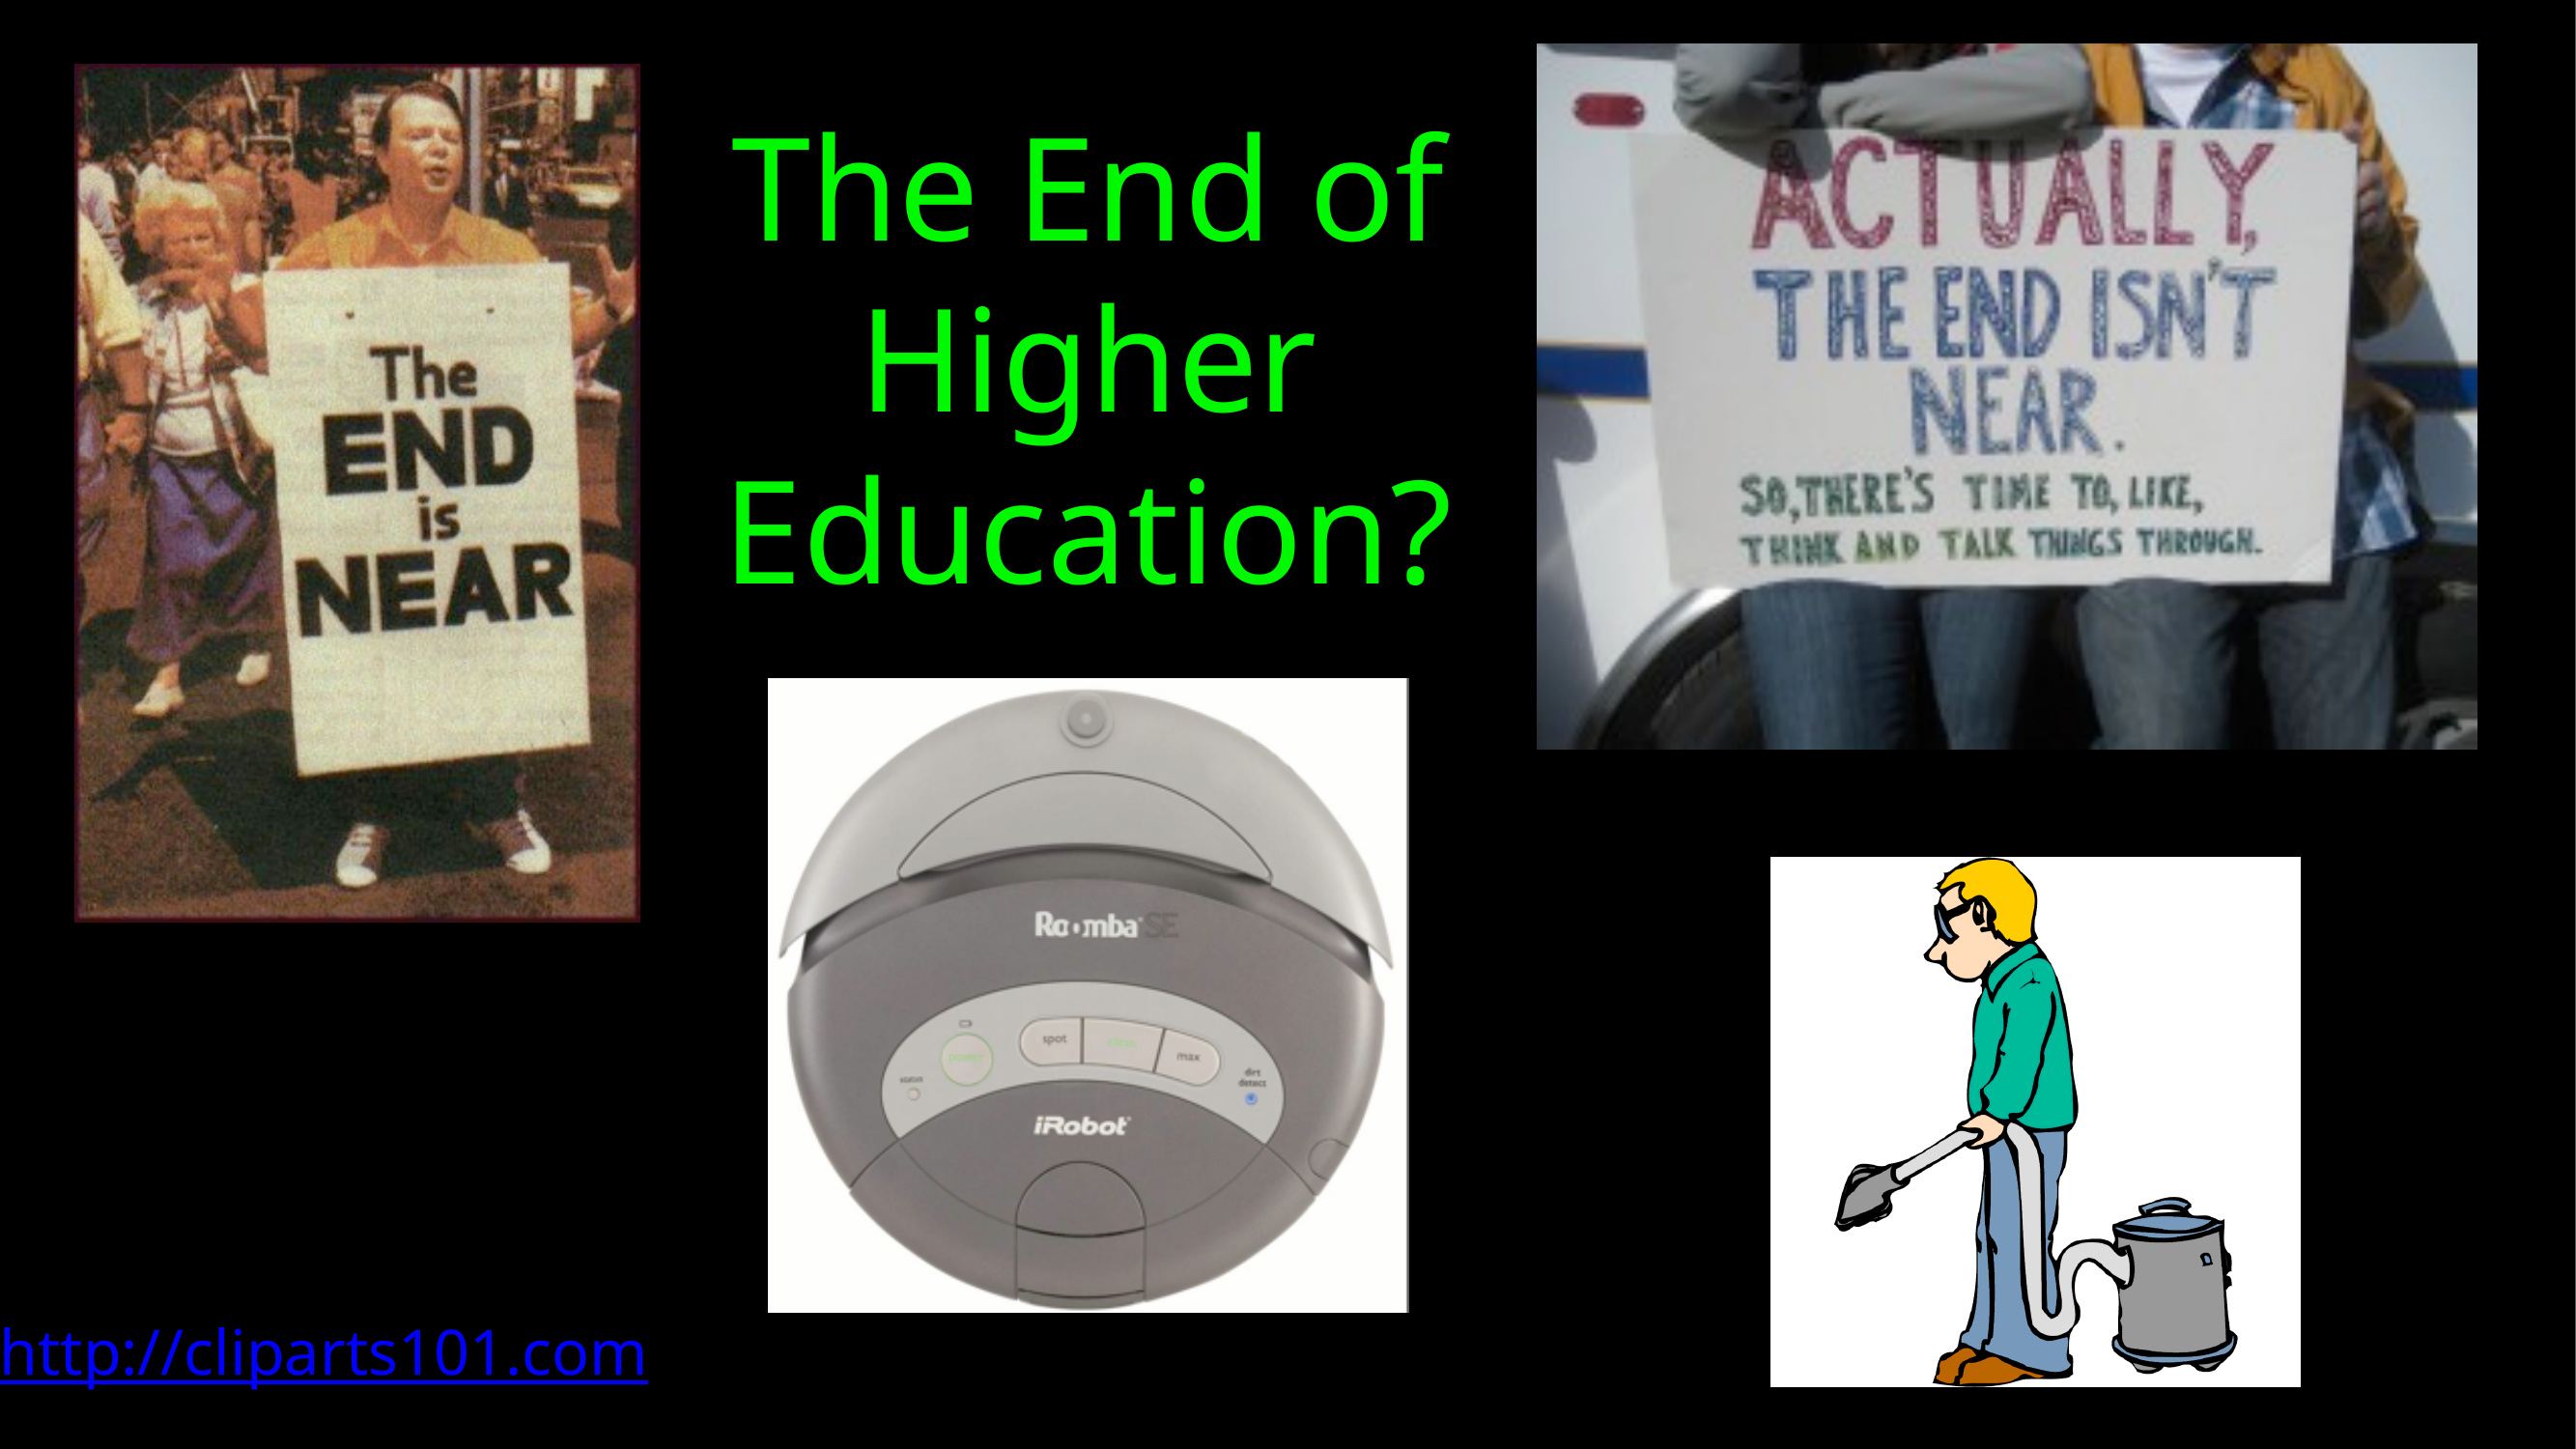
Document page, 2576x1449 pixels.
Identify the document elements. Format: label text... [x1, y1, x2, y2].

text_box http://cliparts101.com [0, 1304, 657, 1406]
picture [1537, 43, 2477, 750]
picture [1769, 857, 2301, 1387]
picture [768, 677, 1409, 1313]
picture [73, 64, 640, 923]
text_box The End of Higher Education? [646, 90, 1531, 621]
